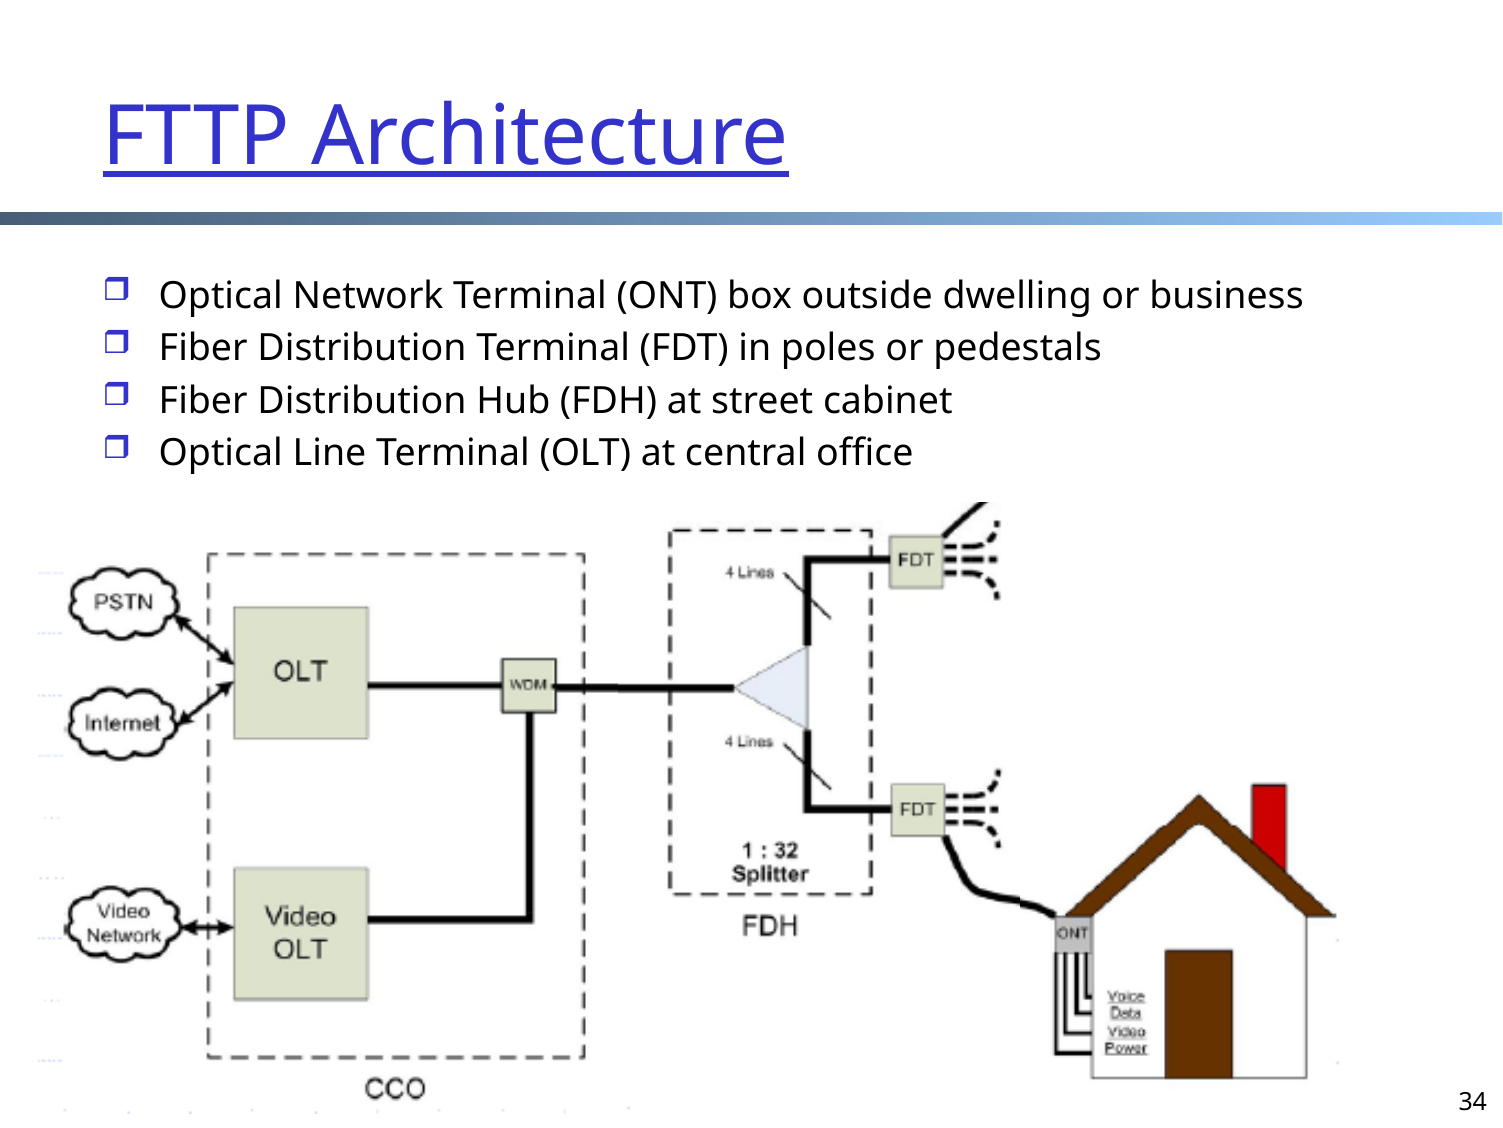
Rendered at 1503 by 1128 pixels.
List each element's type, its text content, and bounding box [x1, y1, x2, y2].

slide_number 34 [1151, 1051, 1503, 1128]
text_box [38, 502, 1339, 1114]
list Optical Network Terminal (ONT) box outside dwelling or business Fiber Distribution Terminal (FDT) in poles or pedestals Fiber Distribution Hub (FDH) at street cabinet Optical Line Terminal (OLT) at central office [87, 263, 1365, 1027]
title FTTP Architecture [87, 37, 1365, 226]
